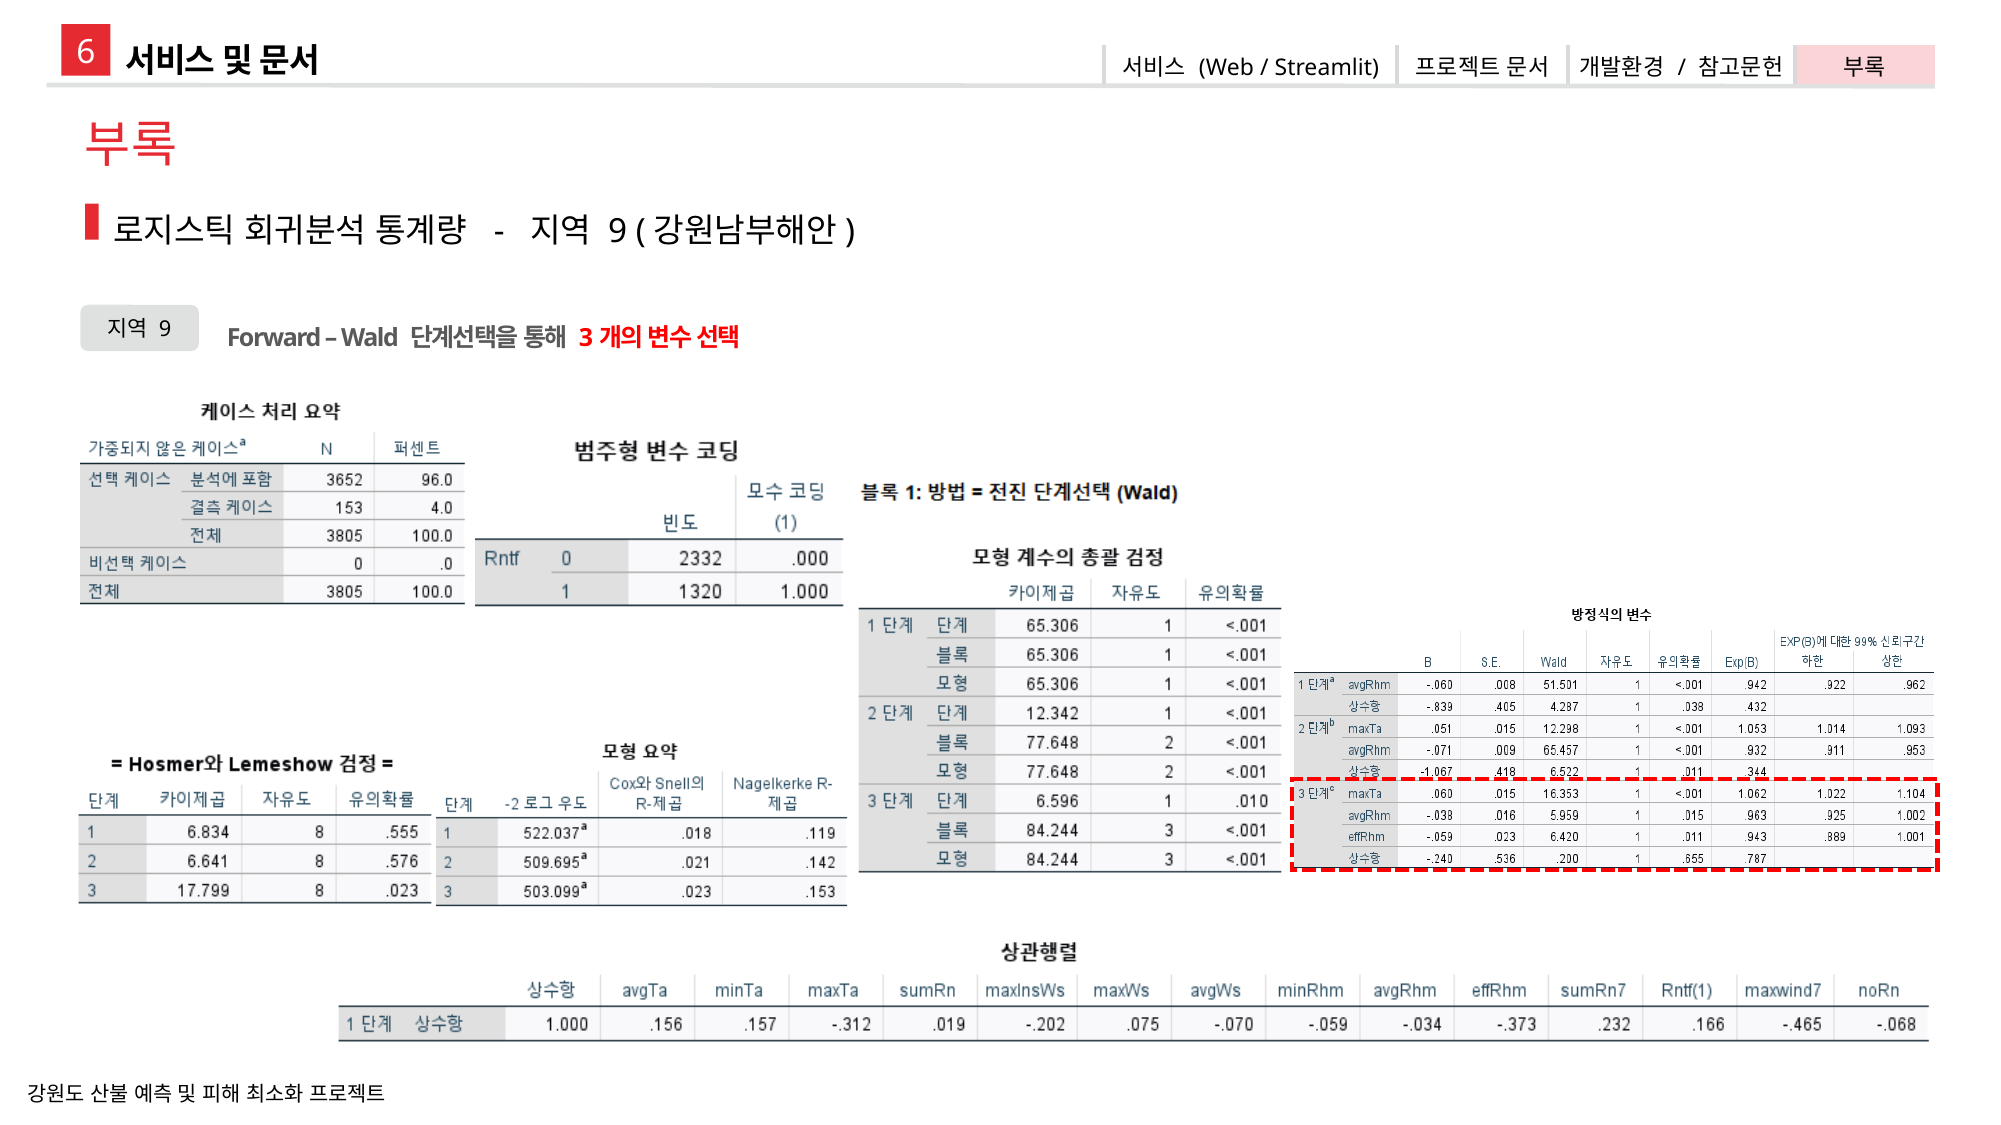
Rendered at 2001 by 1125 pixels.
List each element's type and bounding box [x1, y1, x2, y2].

table_header [1399, 45, 1566, 83]
picture [80, 391, 469, 607]
picture [76, 732, 851, 910]
text_box [84, 182, 1821, 257]
picture [1294, 604, 1936, 872]
text_box [85, 112, 565, 173]
picture [475, 433, 845, 608]
text_box [27, 1081, 386, 1107]
text_box [338, 928, 1936, 1050]
table_header [1797, 45, 1935, 83]
text_box [80, 293, 1447, 355]
text_box [61, 24, 321, 81]
table_header [1106, 45, 1395, 83]
picture [852, 473, 1287, 881]
table_header [1570, 45, 1793, 83]
